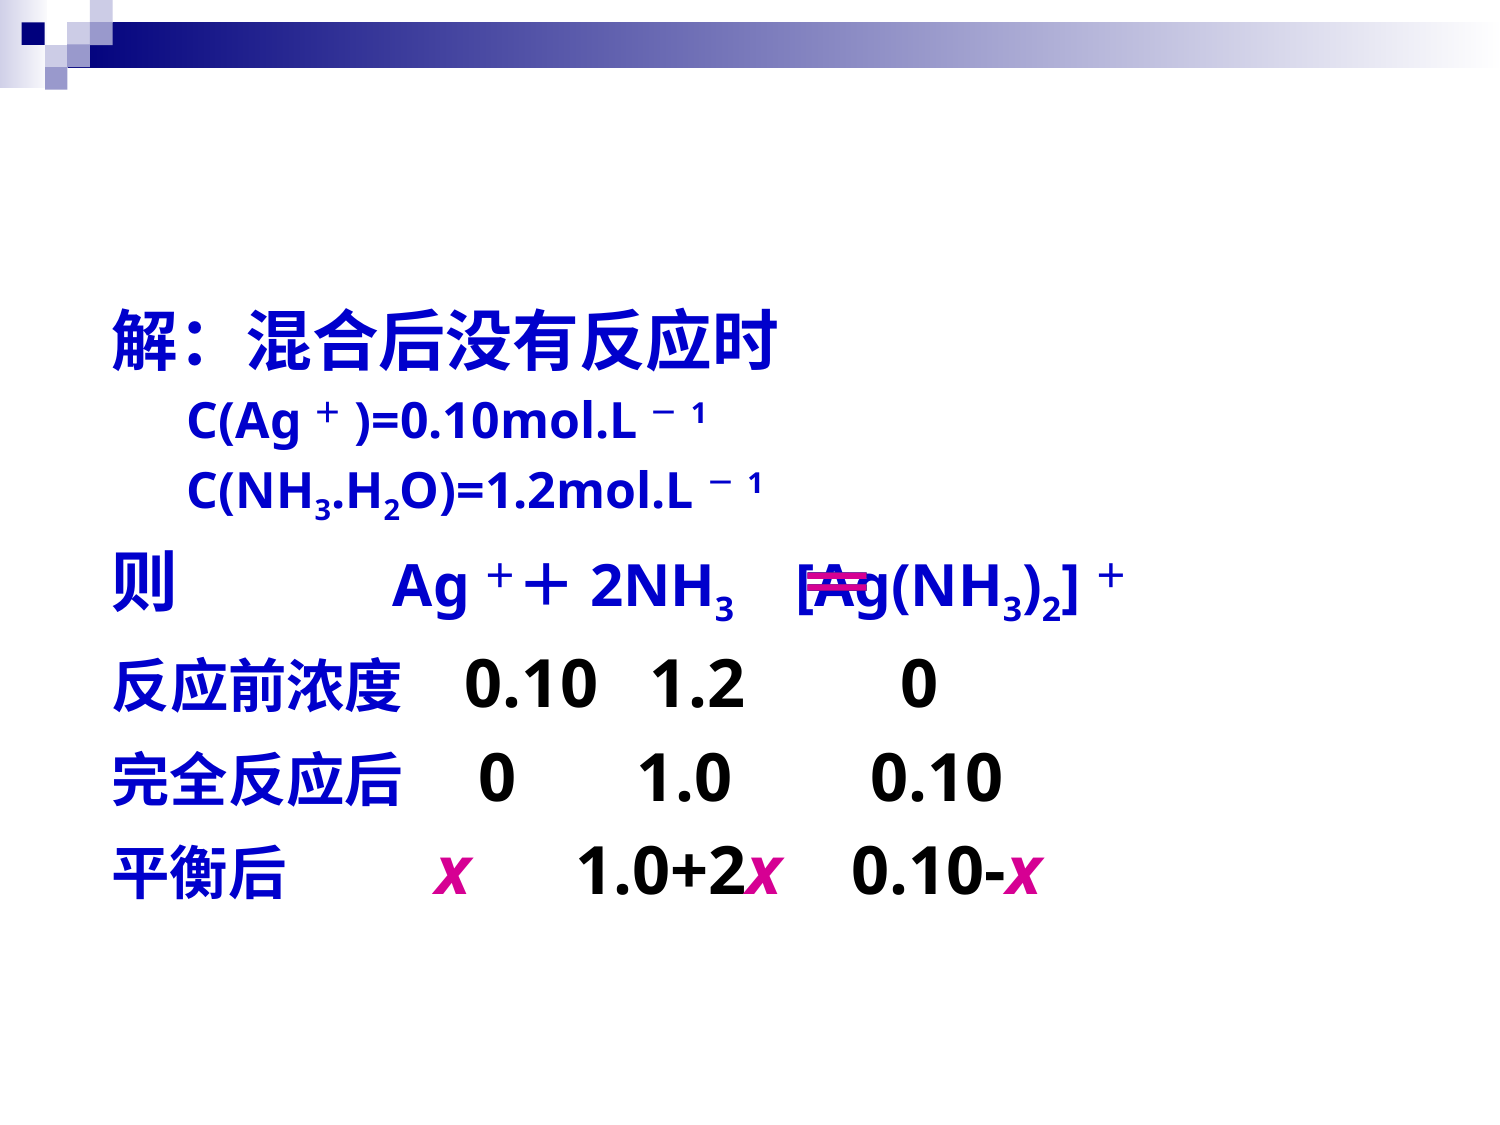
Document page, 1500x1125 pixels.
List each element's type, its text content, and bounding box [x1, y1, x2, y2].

list 解：混合后没有反应时 C(Ag＋)=0.10mol.L－1 C(NH3.H2O)=1.2mol.L－1 则 Ag＋＋2NH3 [Ag(NH3)2]＋ 反应前浓度 0.10 1.2 0 完全反应后 0 1.0 0.10 平衡后 x 1.0+2x 0.10-x [96, 290, 1448, 929]
